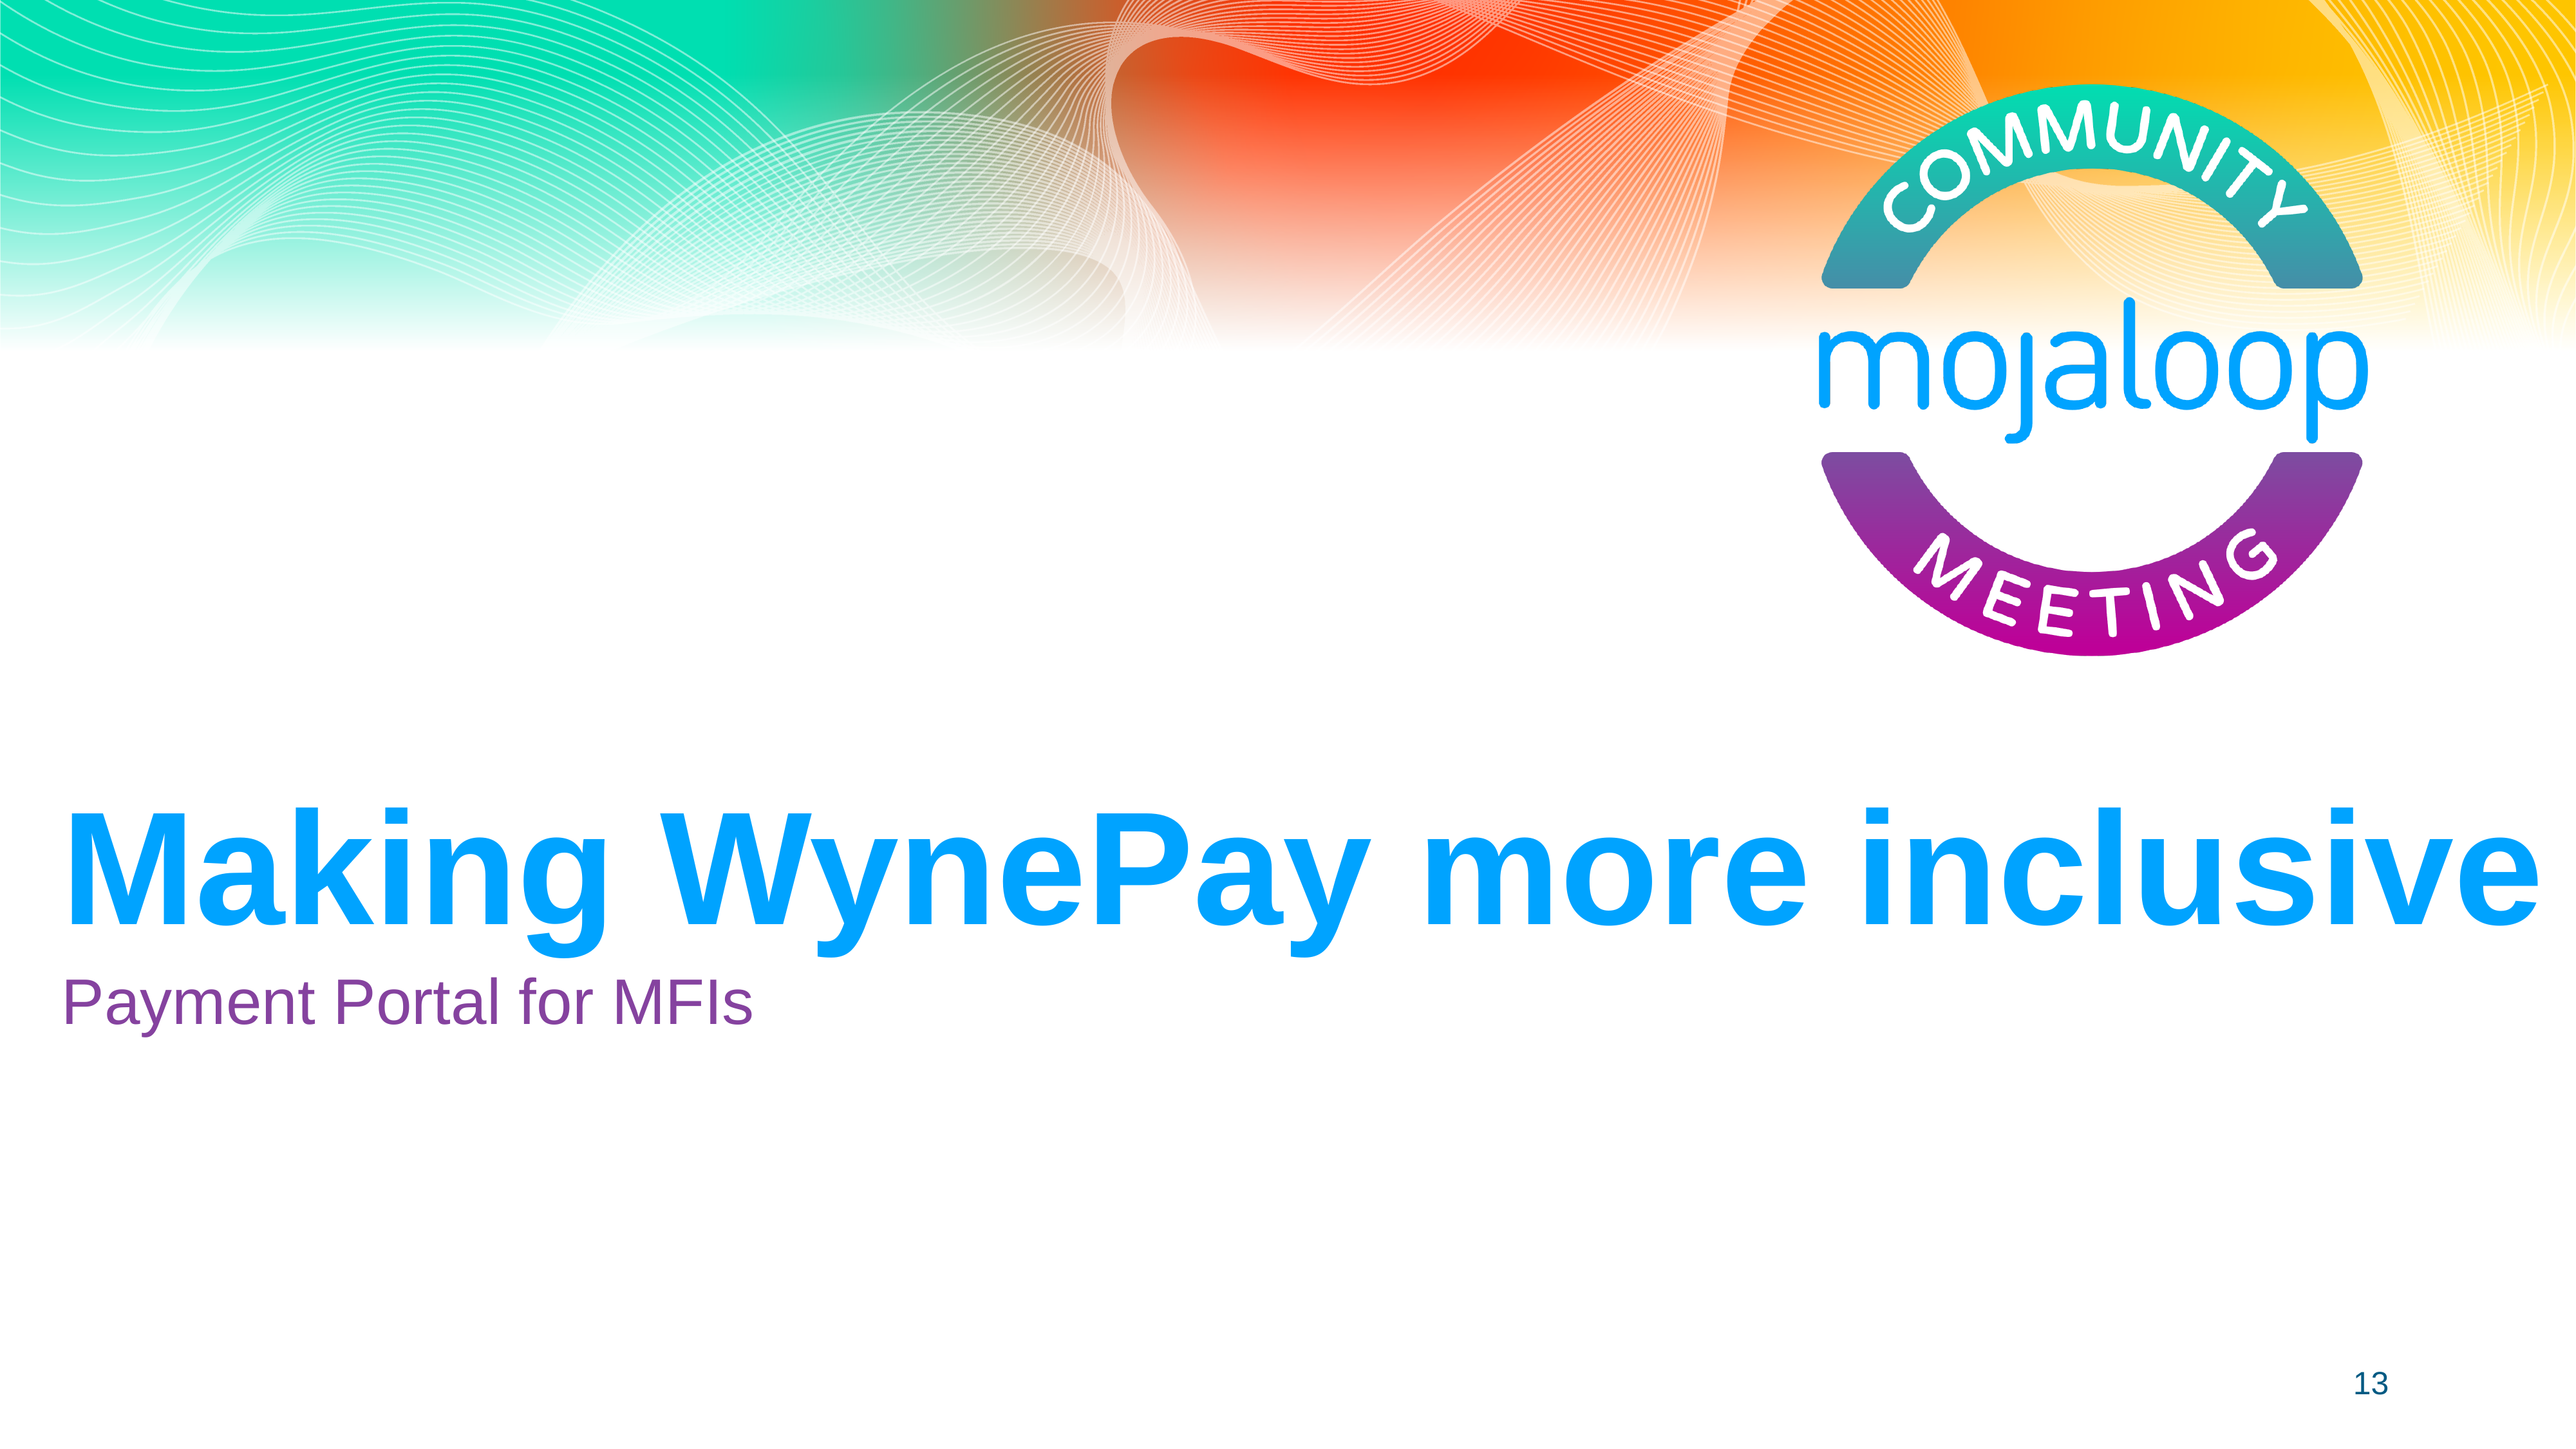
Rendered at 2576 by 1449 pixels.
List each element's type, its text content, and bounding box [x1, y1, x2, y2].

list Payment Portal for MFIs [52, 963, 2274, 1281]
title Making WynePay more inclusive [52, 361, 2576, 964]
slide_number 13 [1819, 1343, 2399, 1421]
picture [0, 0, 2576, 1449]
